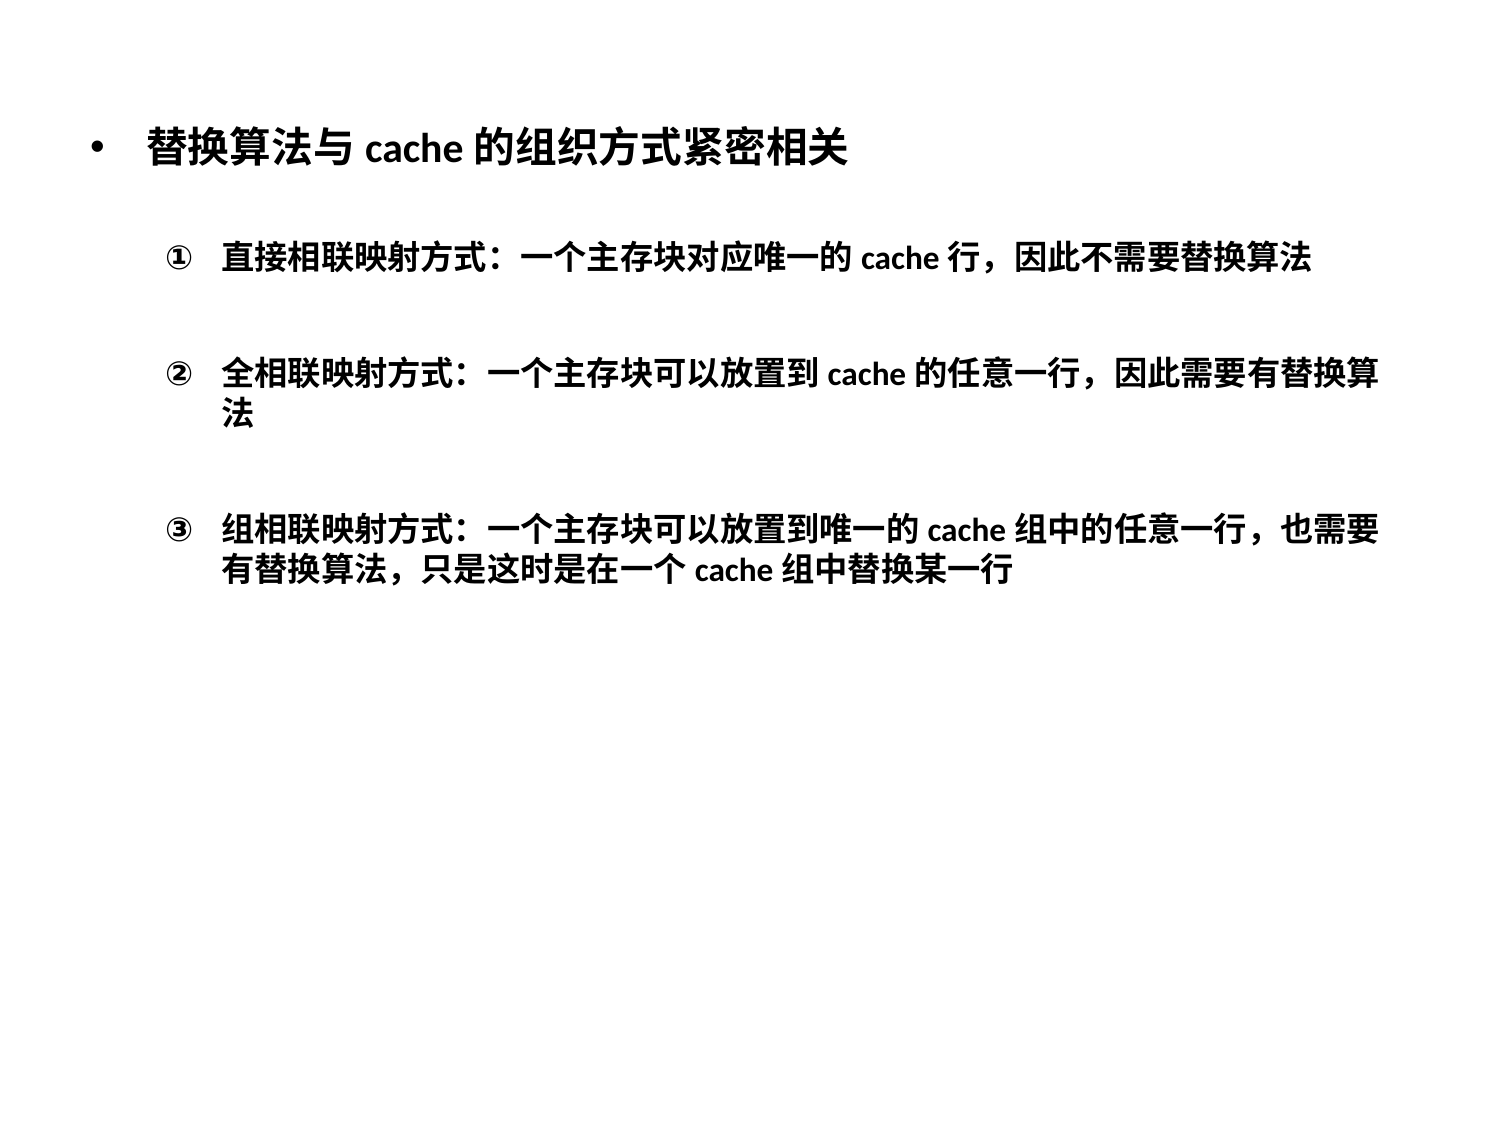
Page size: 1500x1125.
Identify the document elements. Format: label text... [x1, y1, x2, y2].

list 替换算法与cache的组织方式紧密相关 直接相联映射方式：一个主存块对应唯一的cache行，因此不需要替换算法 全相联映射方式：一个主存块可以放置到cache的任意一行，因此需要有替换算法 组相联映射方式：一个主存块可以放置到唯一的cache组中的任意一行，也需要有替换算法，只是这时是在一个cache组中替换某一行 [75, 113, 1425, 857]
